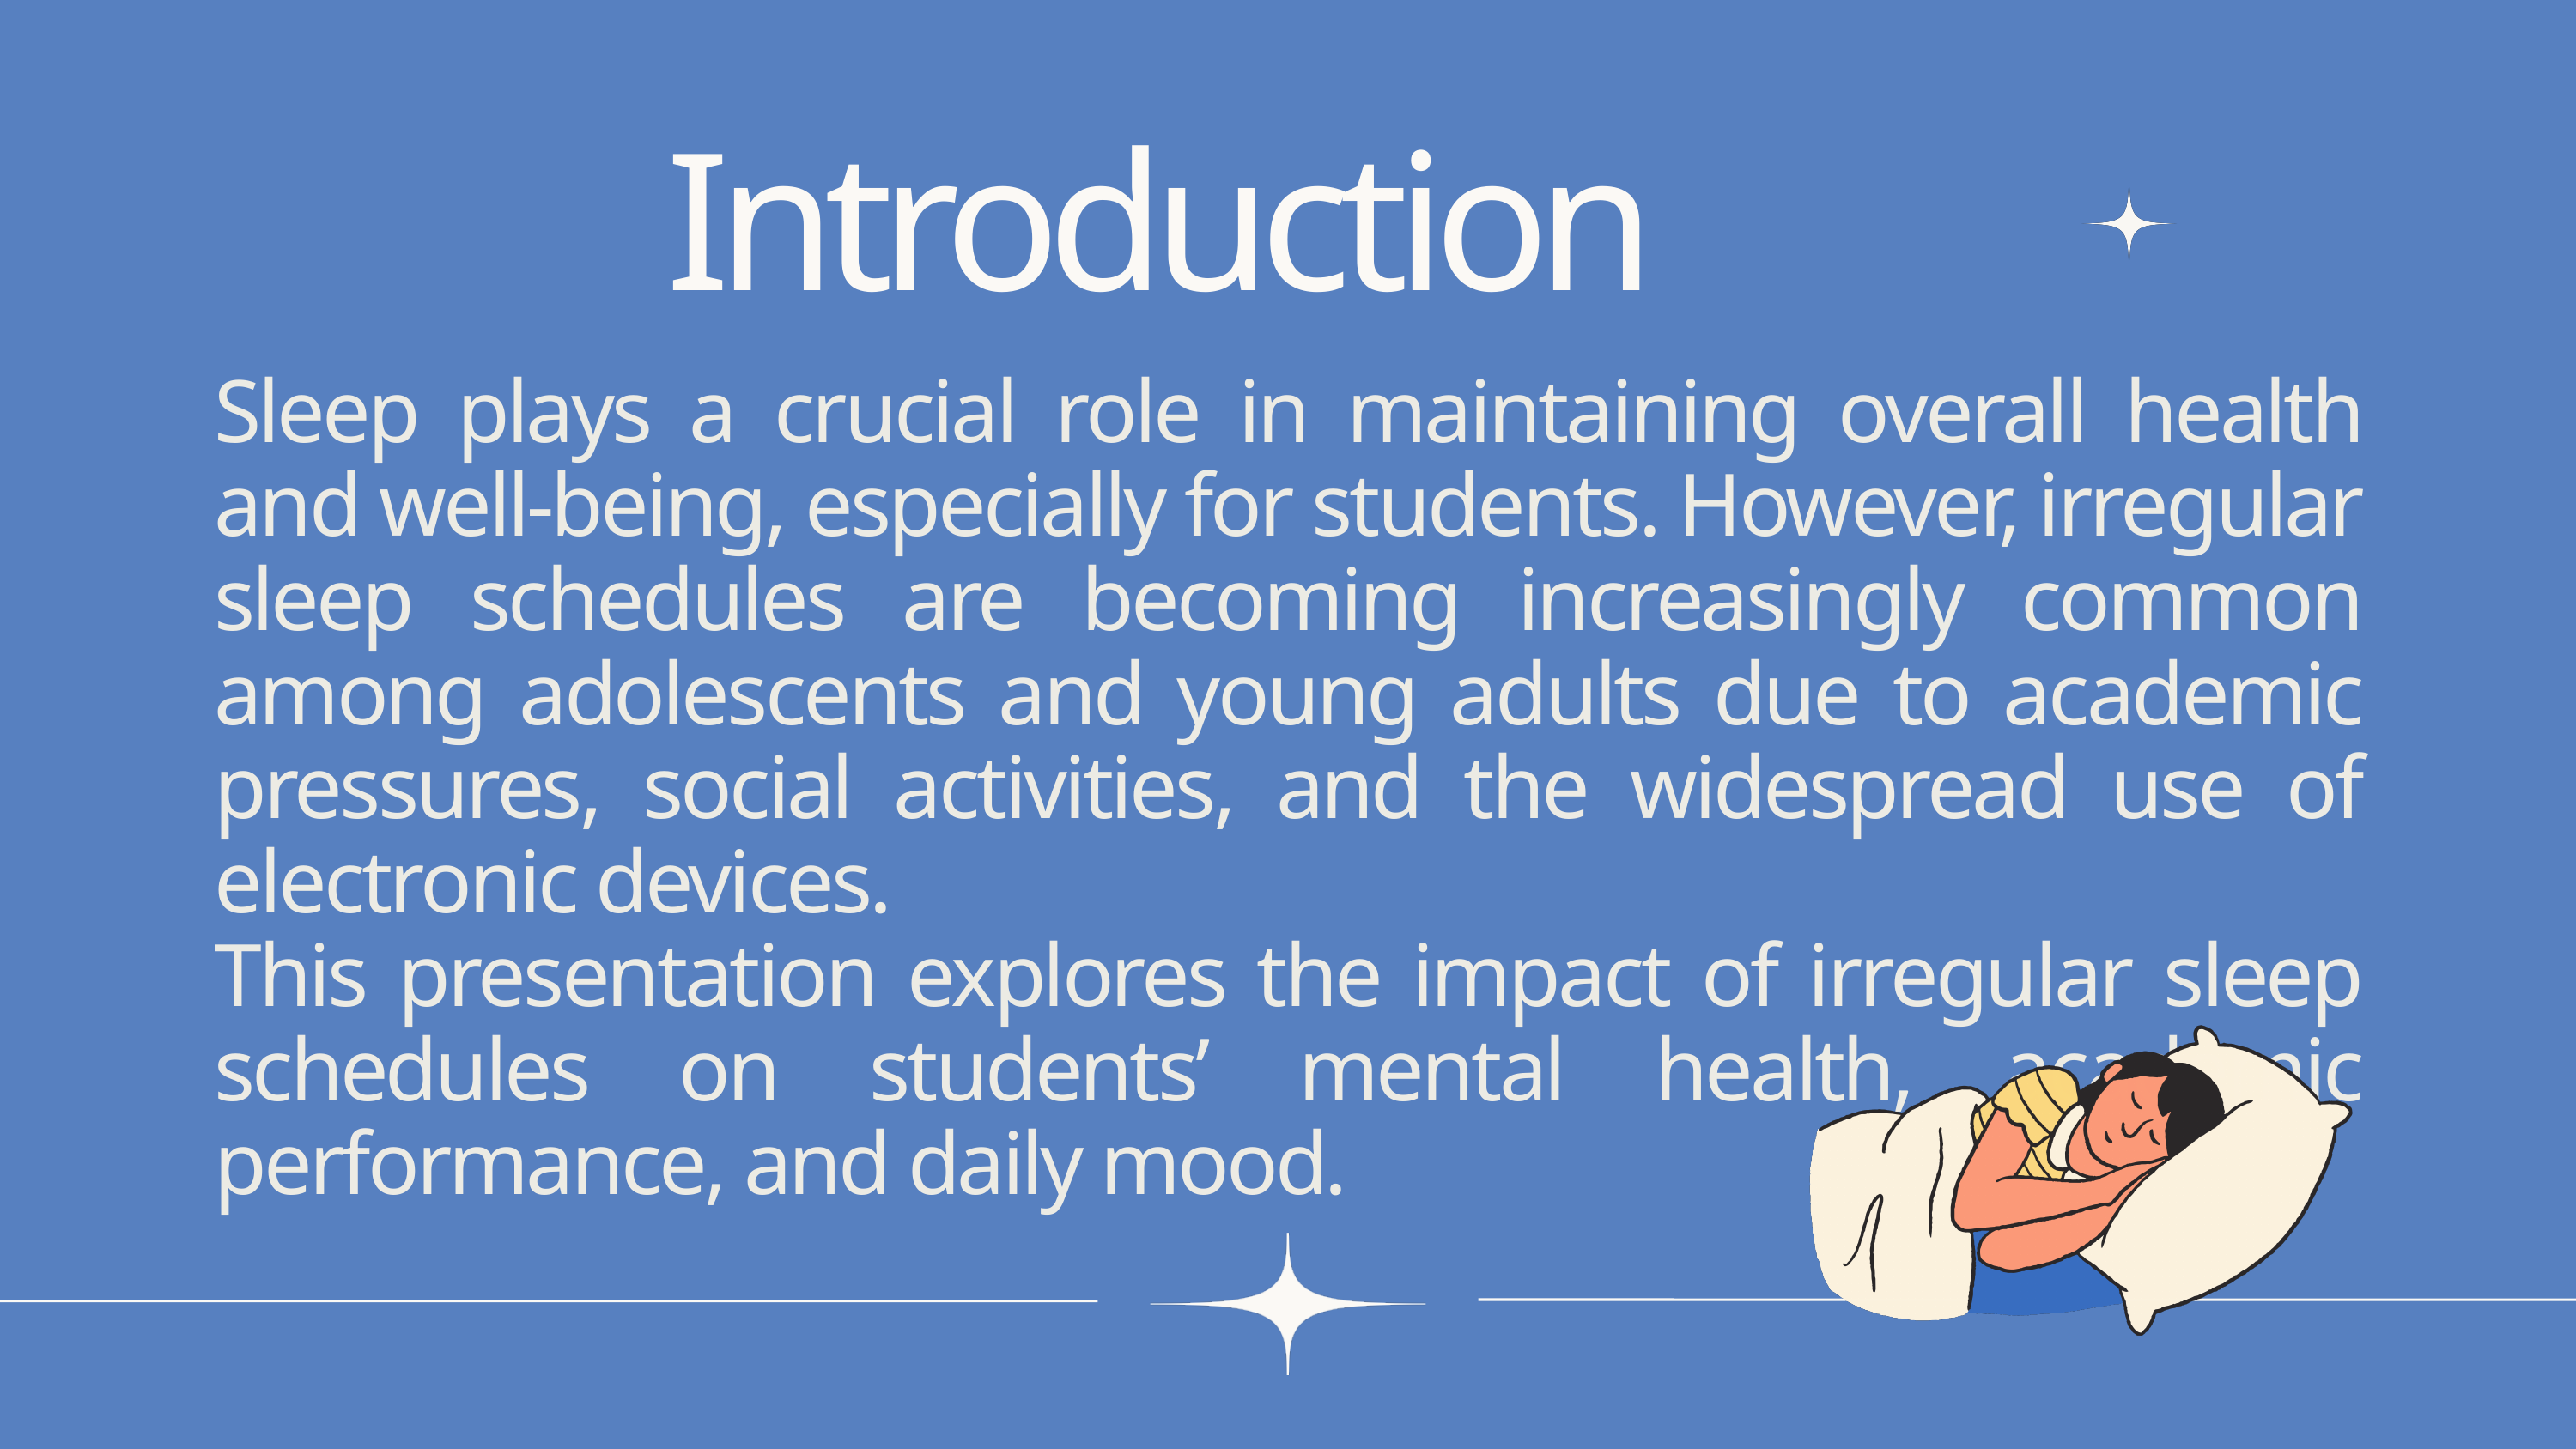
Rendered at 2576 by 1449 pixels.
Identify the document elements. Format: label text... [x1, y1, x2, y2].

text_box Sleep plays a crucial role in maintaining overall health and well-being, especially for students. However, irregular sleep schedules are becoming increasingly common among adolescents and young adults due to academic pressures, social activities, and the widespread use of electronic devices. This presentation explores the impact of irregular sleep schedules on students’ mental health, academic performance, and daily mood. [214, 366, 2362, 1307]
text_box [2081, 175, 2178, 272]
text_box [1150, 1307, 1426, 1375]
text_box Introduction [144, 0, 2178, 478]
text_box [1809, 1025, 2353, 1336]
